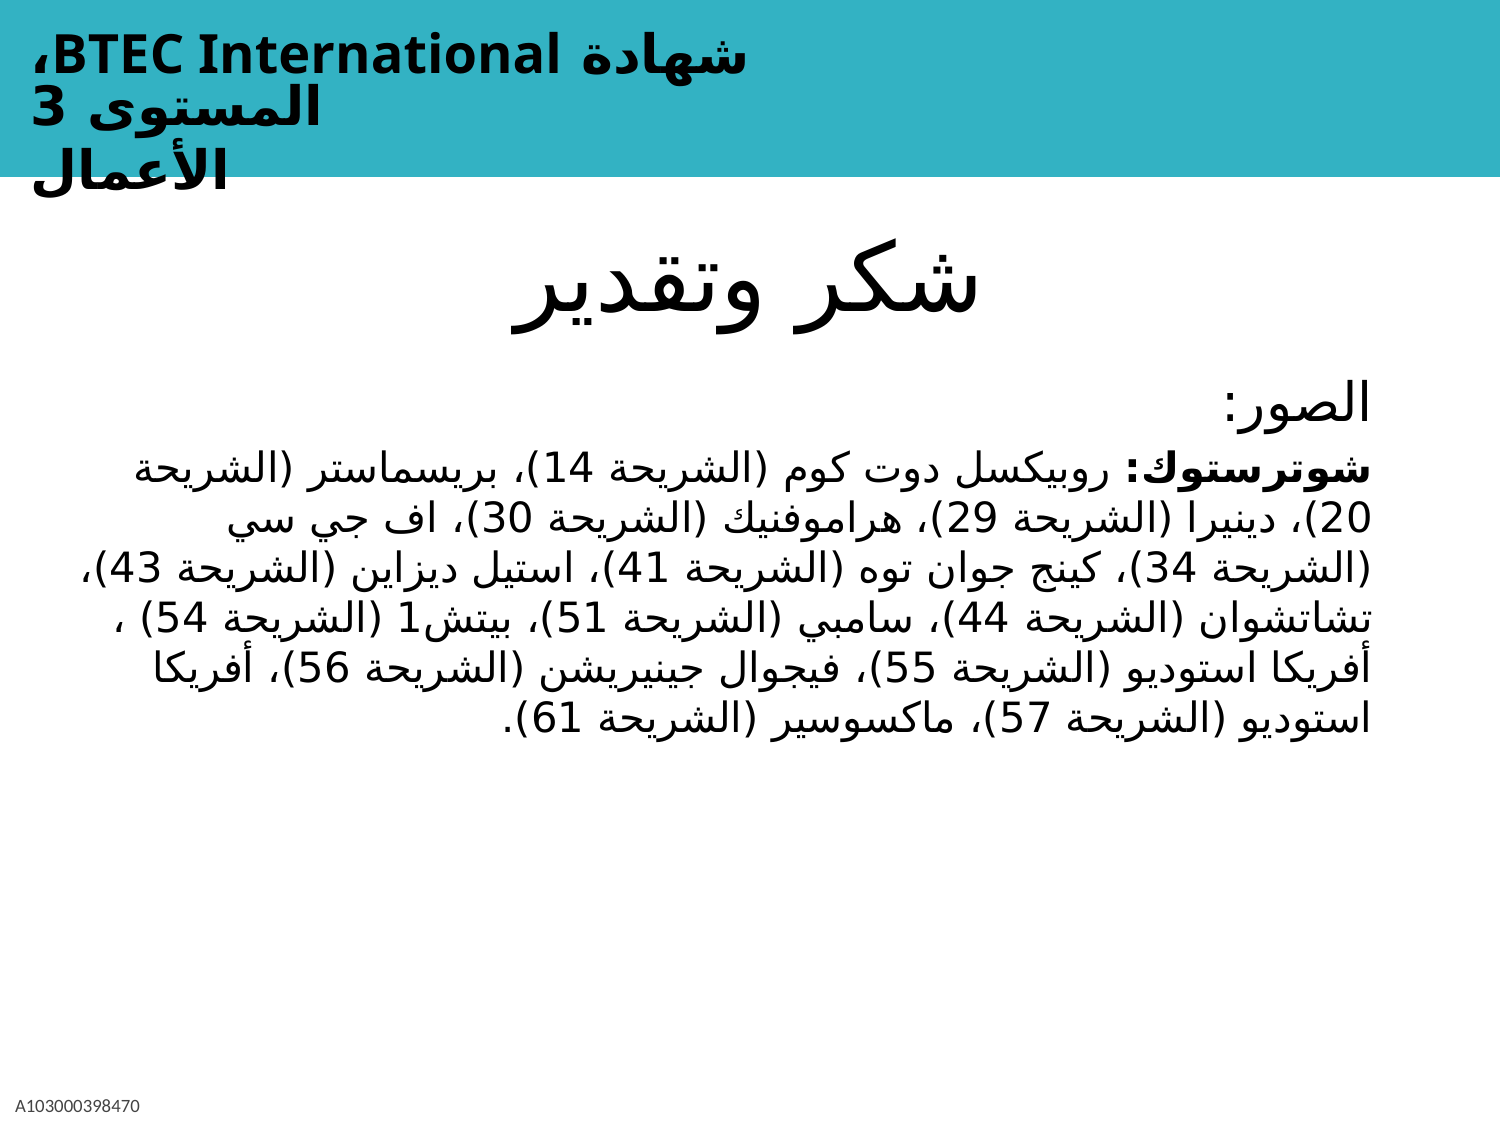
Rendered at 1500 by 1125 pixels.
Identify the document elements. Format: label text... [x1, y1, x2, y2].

list الصور: شوترستوك: روبيكسل دوت كوم (الشريحة 14)، بريسماستر (الشريحة 20)، دينيرا (الشريحة 29)، هراموفنيك (الشريحة 30)، اف جي سي (الشريحة 34)، كينج جوان توه (الشريحة 41)، استيل ديزاين (الشريحة 43)، تشاتشوان (الشريحة 44)، سامبي (الشريحة 51)، بيتش1 (الشريحة 54) ، أفريكا استوديو (الشريحة 55)، فيجوال جينيريشن (الشريحة 56)، أفريكا استوديو (الشريحة 57)، ماكسوسير (الشريحة 61). [53, 360, 1388, 953]
picture [0, 0, 1500, 177]
title شكر وتقدير [41, 208, 1459, 350]
text_box A103000398470 [0, 1088, 178, 1125]
